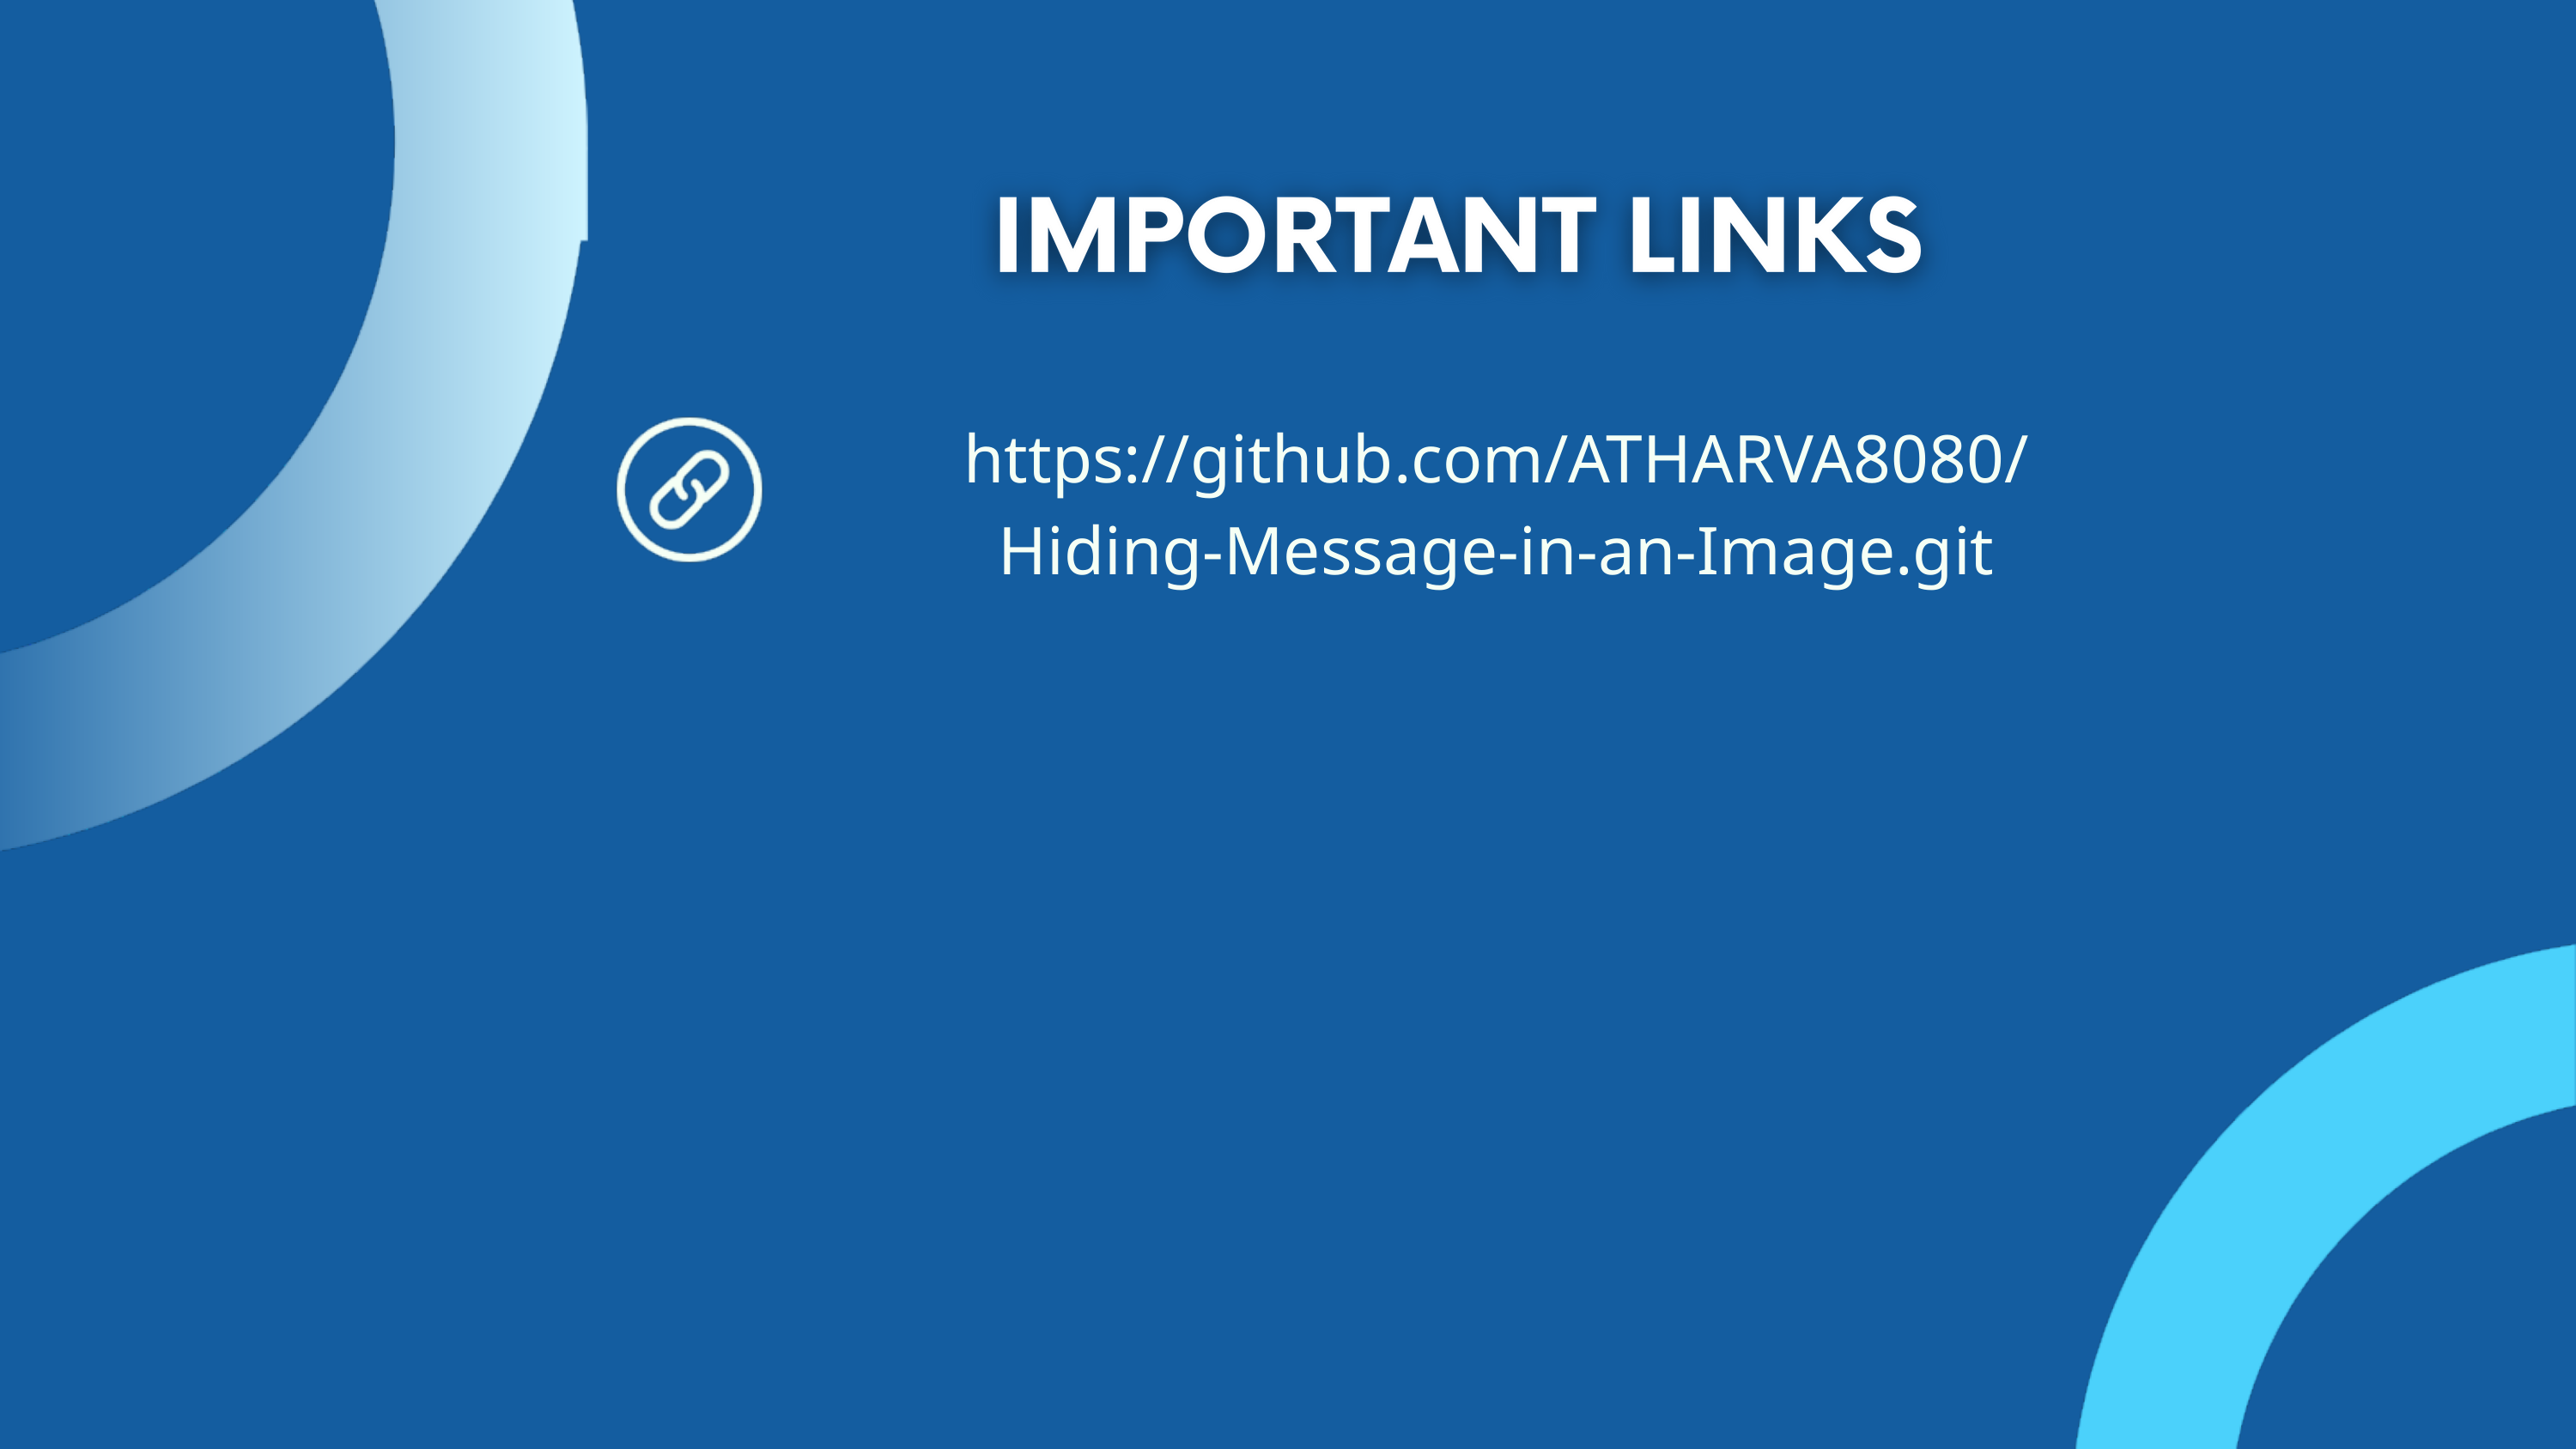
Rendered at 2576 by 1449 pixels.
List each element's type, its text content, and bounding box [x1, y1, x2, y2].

text_box https://github.com/ATHARVA8080/Hiding-Message-in-an-Image.git [857, 403, 2137, 588]
text_box [2069, 938, 2576, 1449]
text_box [608, 409, 772, 572]
text_box [958, 159, 1962, 317]
text_box [0, 0, 588, 864]
